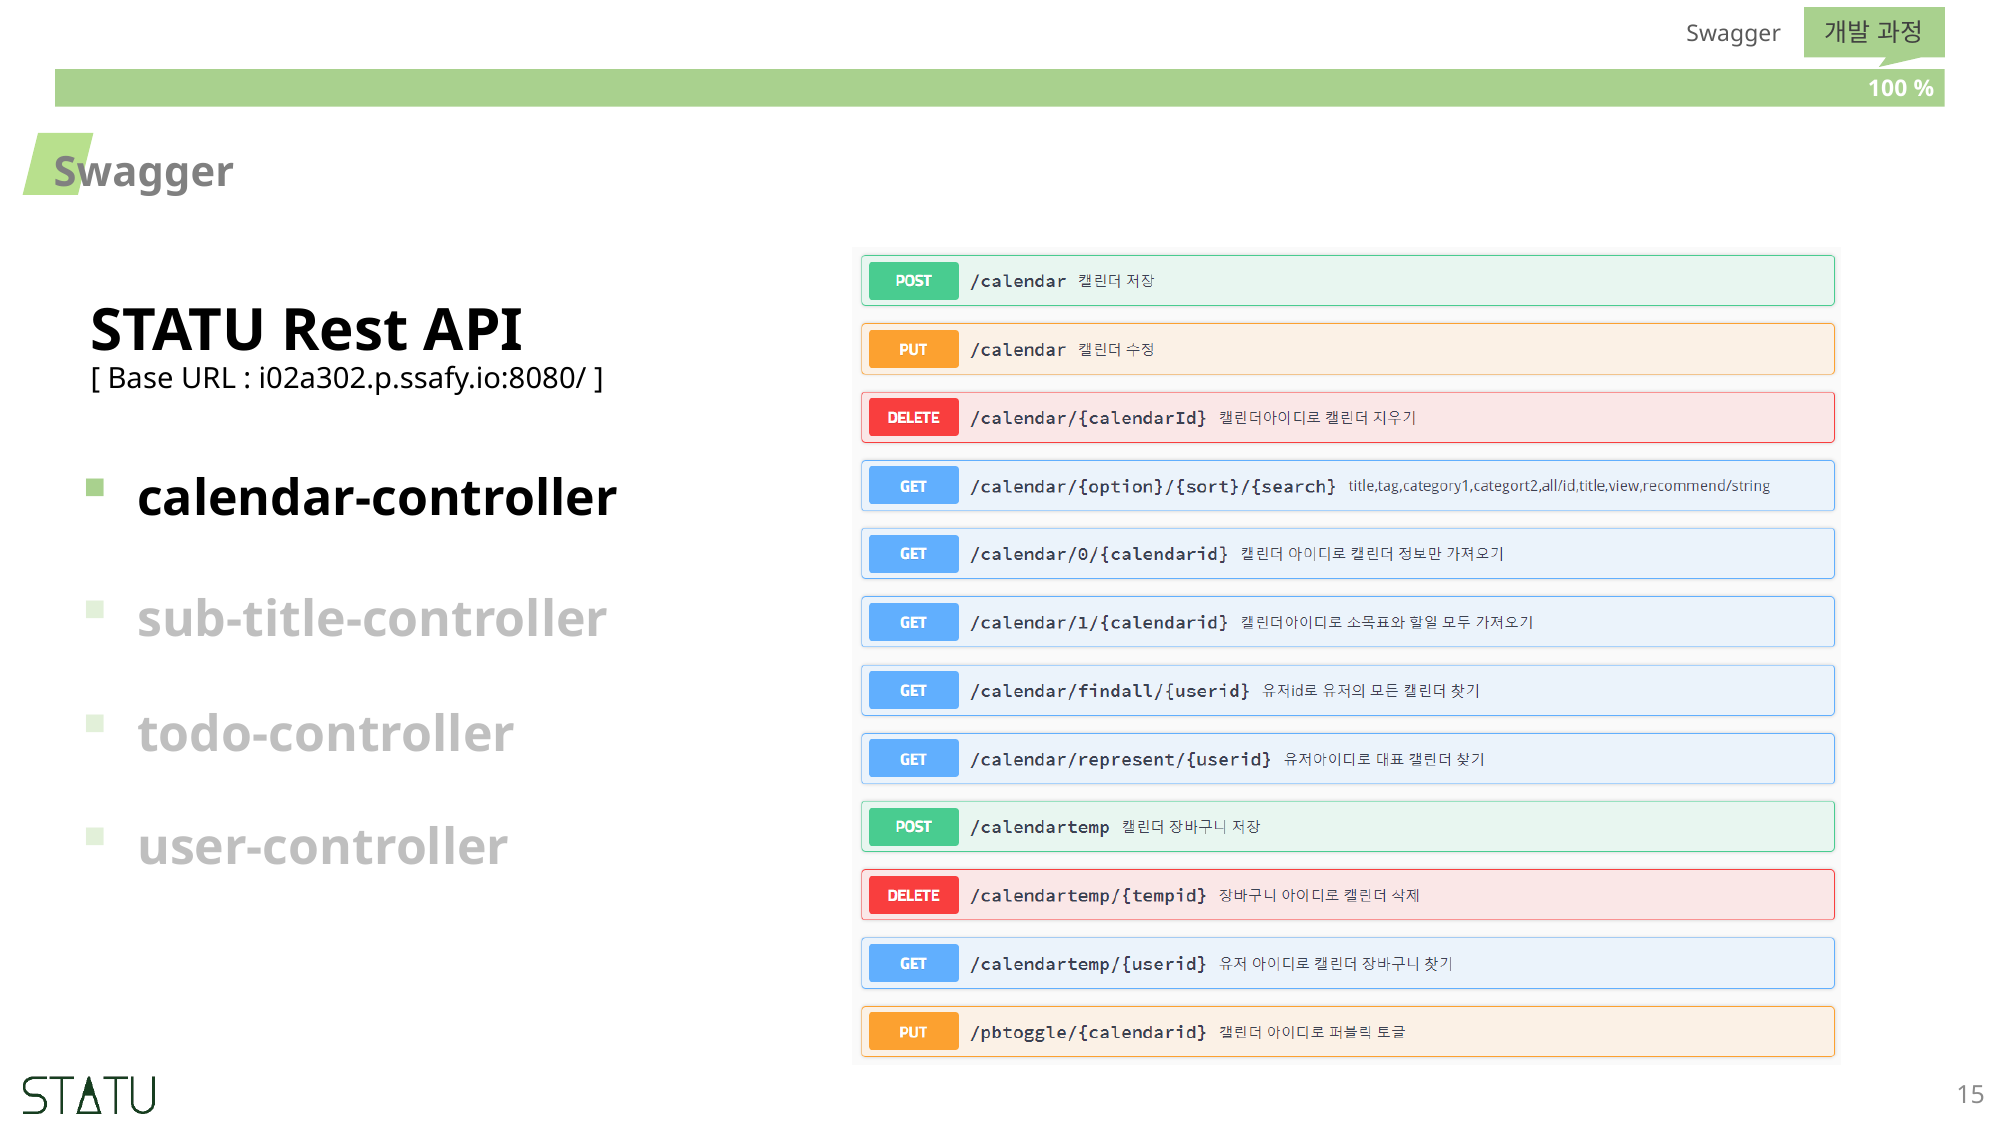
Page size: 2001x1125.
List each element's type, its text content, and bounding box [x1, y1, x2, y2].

text_box 100 % [1853, 66, 1950, 109]
text_box sub-title-controller [66, 579, 702, 655]
text_box Swagger [38, 137, 330, 213]
text_box user-controller [66, 806, 702, 882]
picture [852, 247, 1841, 1065]
text_box [54, 68, 1853, 108]
slide_number 15 [1550, 1065, 2000, 1125]
text_box todo-controller [66, 693, 702, 769]
text_box [1802, 6, 1946, 69]
text_box 개발 과정 [1806, 9, 1943, 55]
text_box [ Base URL : i02a302.p.ssafy.io:8080/ ] [75, 352, 737, 403]
text_box calendar-controller [66, 457, 702, 533]
picture [0, 1065, 177, 1125]
text_box STATU Rest API [75, 284, 671, 352]
text_box Swagger [1671, 10, 1796, 53]
